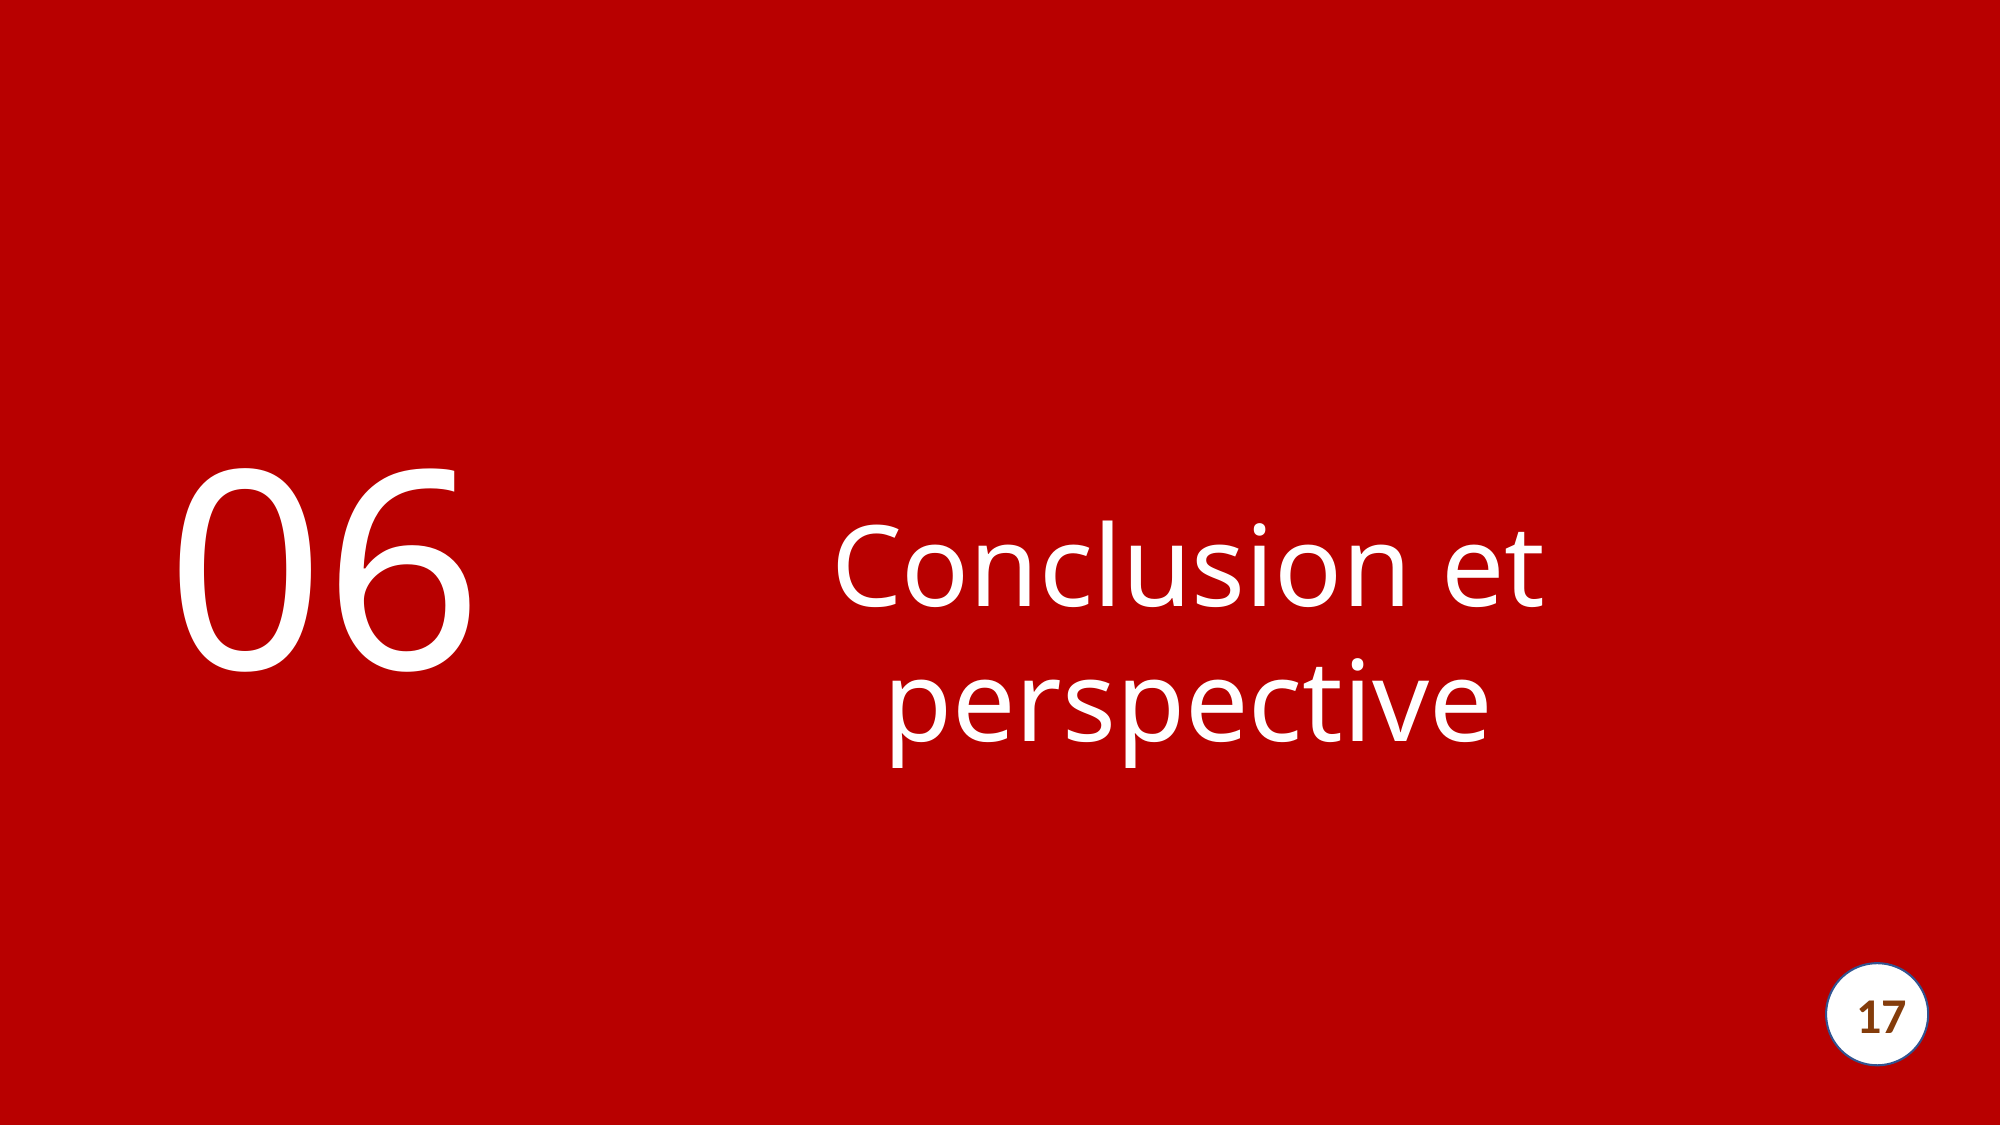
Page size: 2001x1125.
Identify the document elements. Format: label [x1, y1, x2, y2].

text_box [151, 385, 1849, 740]
text_box [1826, 963, 1933, 1066]
